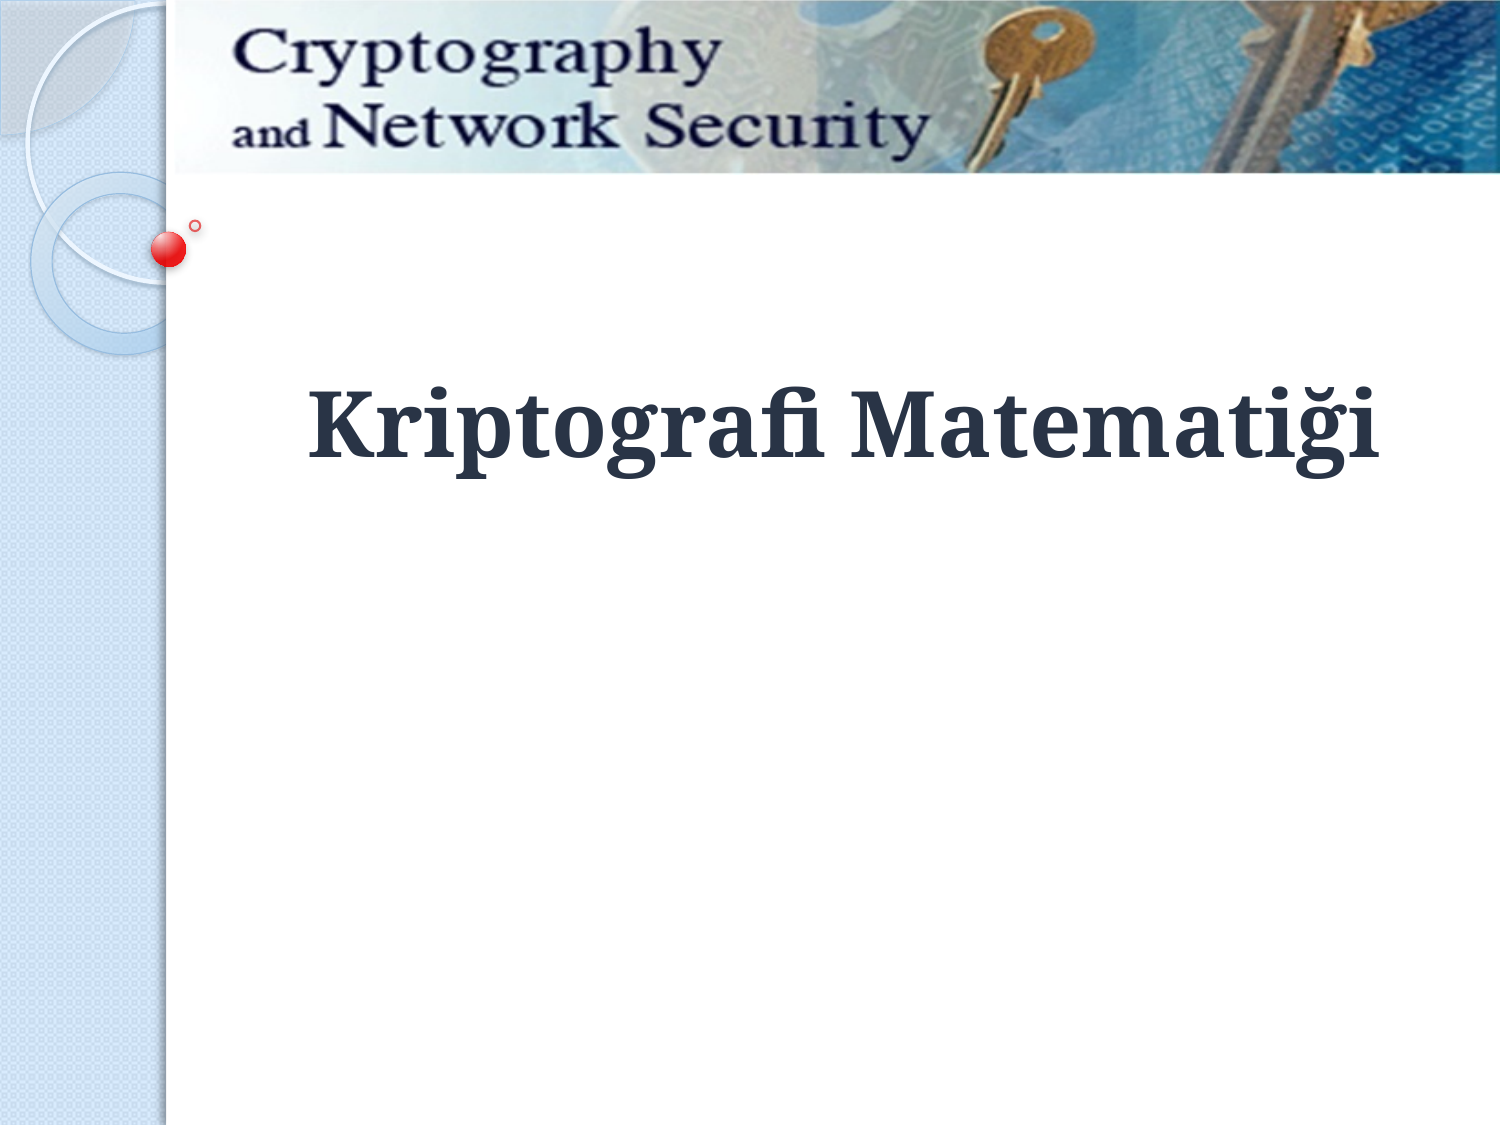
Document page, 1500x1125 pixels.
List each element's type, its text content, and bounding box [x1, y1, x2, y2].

subtitle Kriptografi Matematiği [234, 303, 1450, 964]
picture [174, 0, 1500, 176]
